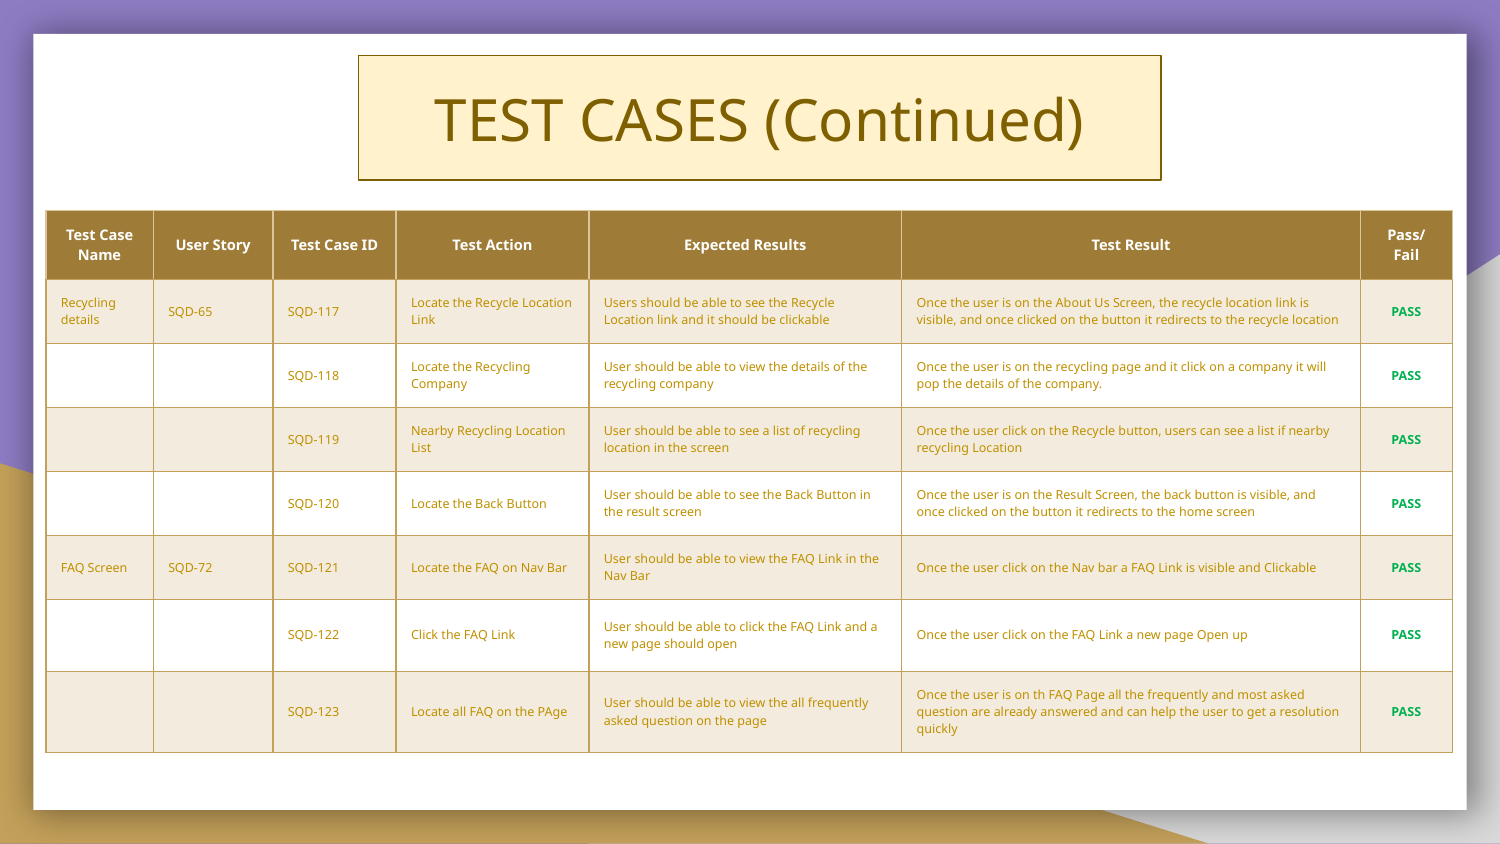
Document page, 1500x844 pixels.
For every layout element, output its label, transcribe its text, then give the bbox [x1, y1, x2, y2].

table_cell User should be able to click the FAQ Link and a new page should open [590, 600, 901, 671]
table_cell PASS [1361, 600, 1452, 671]
table_cell Locate the Recycle Location Link [397, 280, 588, 343]
table_cell Once the user is on the About Us Screen, the recycle location link is visible, and once clicked on the button it redirects to the recycle location [902, 280, 1360, 343]
table_header Pass/Fail [1361, 211, 1452, 279]
table_cell [47, 600, 153, 671]
table_cell Once the user click on the FAQ Link a new page Open up [902, 600, 1360, 671]
table_cell Recycling details [47, 280, 153, 343]
table_cell PASS [1361, 536, 1452, 599]
table_cell PASS [1361, 344, 1452, 407]
table_cell SQD-119 [274, 408, 395, 471]
table_cell SQD-65 [154, 280, 272, 343]
table_cell User should be able to view the details of the recycling company [590, 344, 901, 407]
table_cell Users should be able to see the Recycle Location link and it should be clickable [590, 280, 901, 343]
table_cell PASS [1361, 472, 1452, 535]
table_cell [47, 472, 153, 535]
table_cell Nearby Recycling Location List [397, 408, 588, 471]
table_cell SQD-117 [274, 280, 395, 343]
table_cell [47, 344, 153, 407]
table_cell Locate the FAQ on Nav Bar [397, 536, 588, 599]
table_cell Locate all FAQ on the PAge [397, 672, 588, 752]
table_cell SQD-118 [274, 344, 395, 407]
table_cell Once the user is on the recycling page and it click on a company it will pop the details of the company. [902, 344, 1360, 407]
table_cell [154, 672, 272, 752]
table_cell User should be able to see a list of recycling location in the screen [590, 408, 901, 471]
table_cell FAQ Screen [47, 536, 153, 599]
table_cell [47, 672, 153, 752]
table_cell [154, 408, 272, 471]
table_cell SQD-120 [274, 472, 395, 535]
table_cell PASS [1361, 408, 1452, 471]
table_cell PASS [1361, 672, 1452, 752]
table_cell [154, 344, 272, 407]
table_header Expected Results [590, 211, 901, 279]
table_cell Once the user click on the Nav bar a FAQ Link is visible and Clickable [902, 536, 1360, 599]
table_cell Locate the Back Button [397, 472, 588, 535]
table_cell PASS [1361, 280, 1452, 343]
text_box TEST CASES (Continued) [358, 55, 1162, 180]
table_cell User should be able to see the Back Button in the result screen [590, 472, 901, 535]
table_header Test Case Name [47, 211, 153, 279]
table_cell User should be able to view the FAQ Link in the Nav Bar [590, 536, 901, 599]
table_header User Story [154, 211, 272, 279]
table_cell Once the user is on th FAQ Page all the frequently and most asked question are already answered and can help the user to get a resolution quickly [902, 672, 1360, 752]
table_cell [47, 408, 153, 471]
table_cell SQD-122 [274, 600, 395, 671]
table_cell Once the user is on the Result Screen, the back button is visible, and once clicked on the button it redirects to the home screen [902, 472, 1360, 535]
table_cell SQD-72 [154, 536, 272, 599]
table_header Test Action [397, 211, 588, 279]
table_header Test Result [902, 211, 1360, 279]
table_cell SQD-121 [274, 536, 395, 599]
table_header Test Case ID [274, 211, 395, 279]
table_cell Locate the Recycling Company [397, 344, 588, 407]
table_cell [154, 472, 272, 535]
table_cell Once the user click on the Recycle button, users can see a list if nearby recycling Location [902, 408, 1360, 471]
table_cell [154, 600, 272, 671]
table_cell Click the FAQ Link [397, 600, 588, 671]
table_cell User should be able to view the all frequently asked question on the page [590, 672, 901, 752]
table_cell SQD-123 [274, 672, 395, 752]
